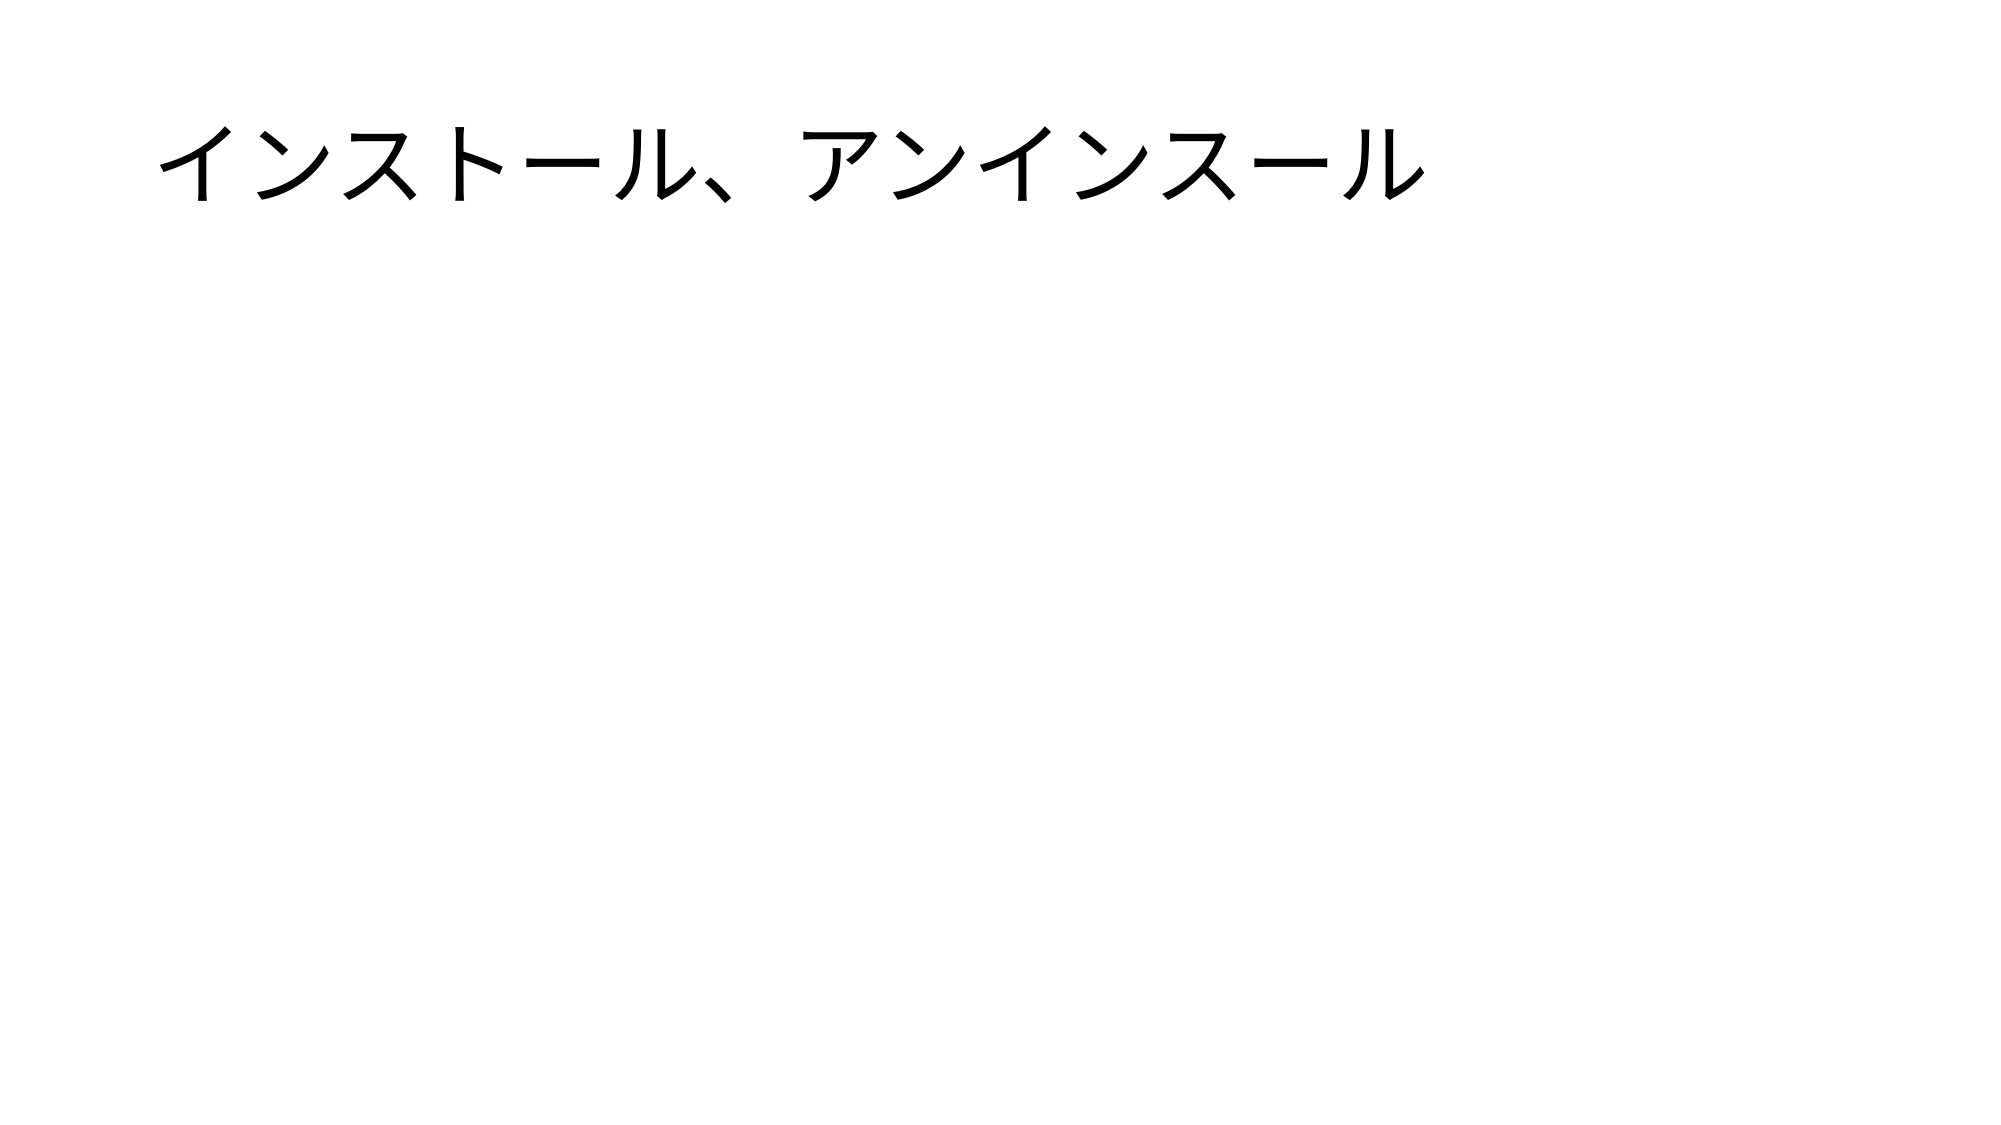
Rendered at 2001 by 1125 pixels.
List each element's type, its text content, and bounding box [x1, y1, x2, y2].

title インストール、アンインスール [137, 59, 1863, 278]
